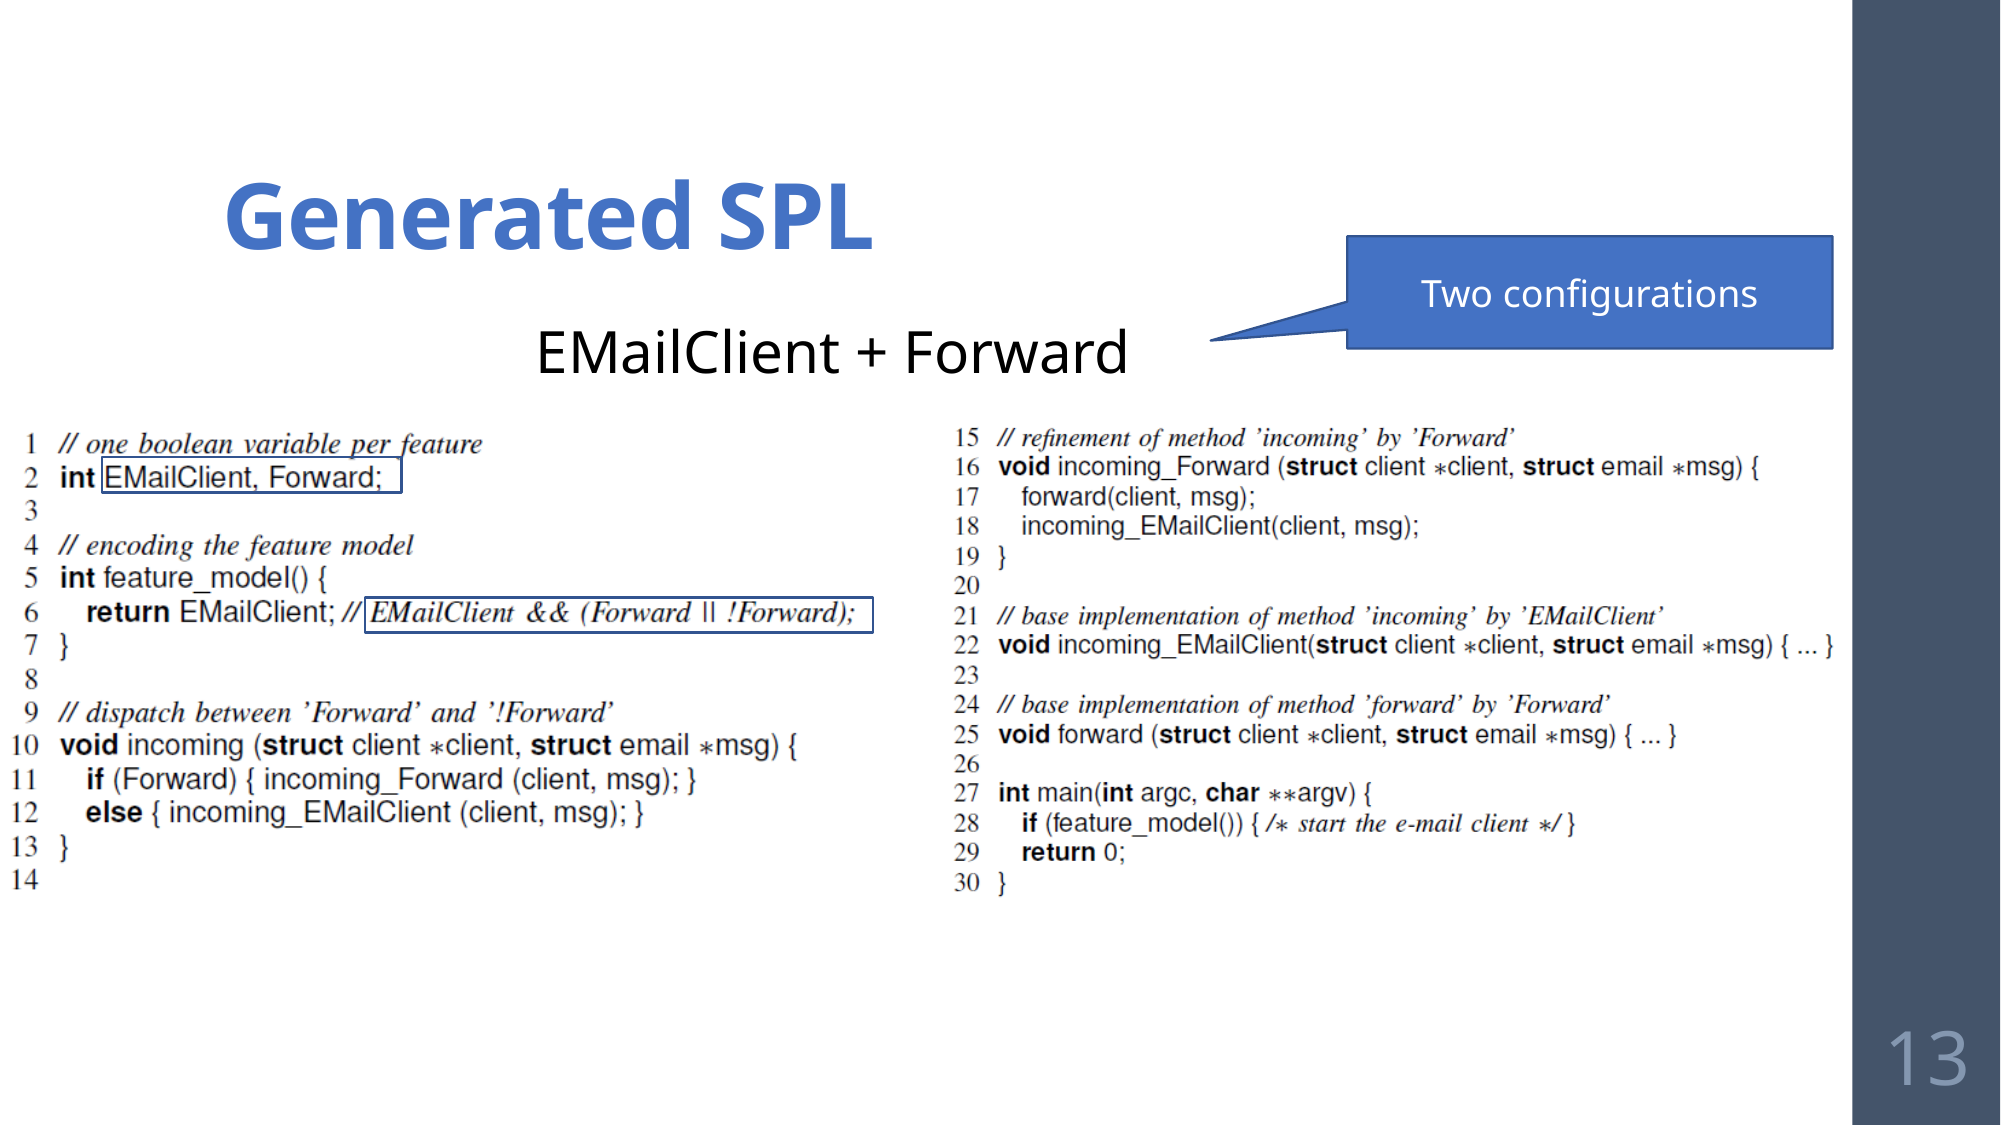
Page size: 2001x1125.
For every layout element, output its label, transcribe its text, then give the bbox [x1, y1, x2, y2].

text_box EMailClient + Forward [520, 307, 1146, 393]
slide_number 13 [1852, 1012, 2000, 1110]
picture [0, 422, 874, 895]
text_box Two configurations [1209, 235, 1834, 350]
picture [945, 422, 1844, 901]
title Generated SPL [206, 43, 1797, 278]
